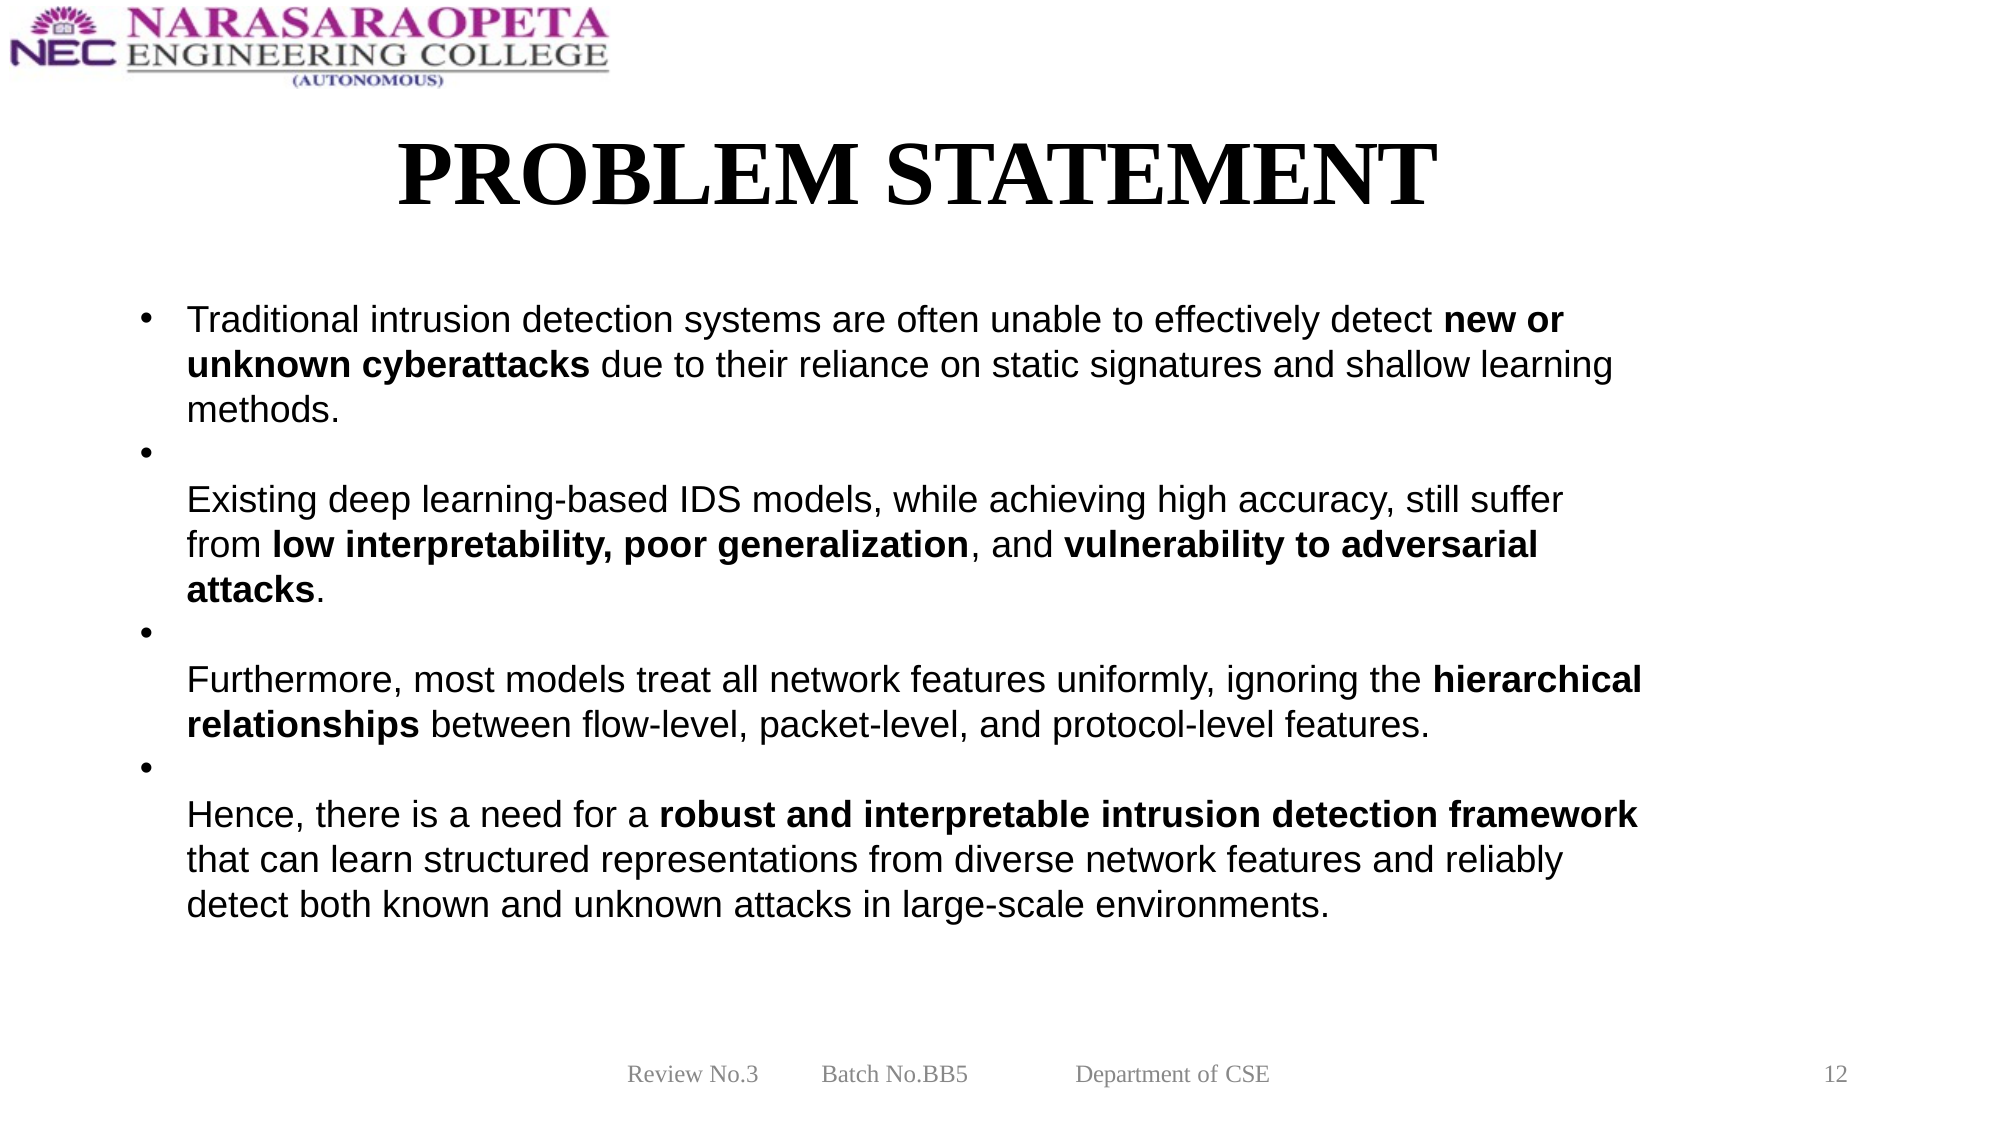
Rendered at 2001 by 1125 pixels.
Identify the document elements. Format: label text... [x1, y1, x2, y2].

title PROBLEM STATEMENT [65, 69, 1723, 301]
picture [9, 6, 611, 89]
text_box Traditional intrusion detection systems are often unable to effectively detect new or unknown cyberattacks due to their reliance on static signatures and shallow learning methods. Existing deep learning-based IDS models, while achieving high accuracy, still suffer from low interpretability, poor generalization, and vulnerability to adversarial attacks. Furthermore, most models treat all network features uniformly, ignoring the hierarchical relationships between flow-level, packet-level, and protocol-level features. Hence, there is a need for a robust and interpretable intrusion detection framework that can learn structured representations from diverse network features and reliably detect both known and unknown attacks in large-scale environments. [125, 287, 1663, 933]
text_box Review No.3 [624, 1058, 819, 1088]
slide_number 12 [1821, 1058, 1857, 1125]
footer Batch No.BB5 [819, 1058, 1009, 1125]
text_box Department of CSE [1073, 1058, 1274, 1088]
